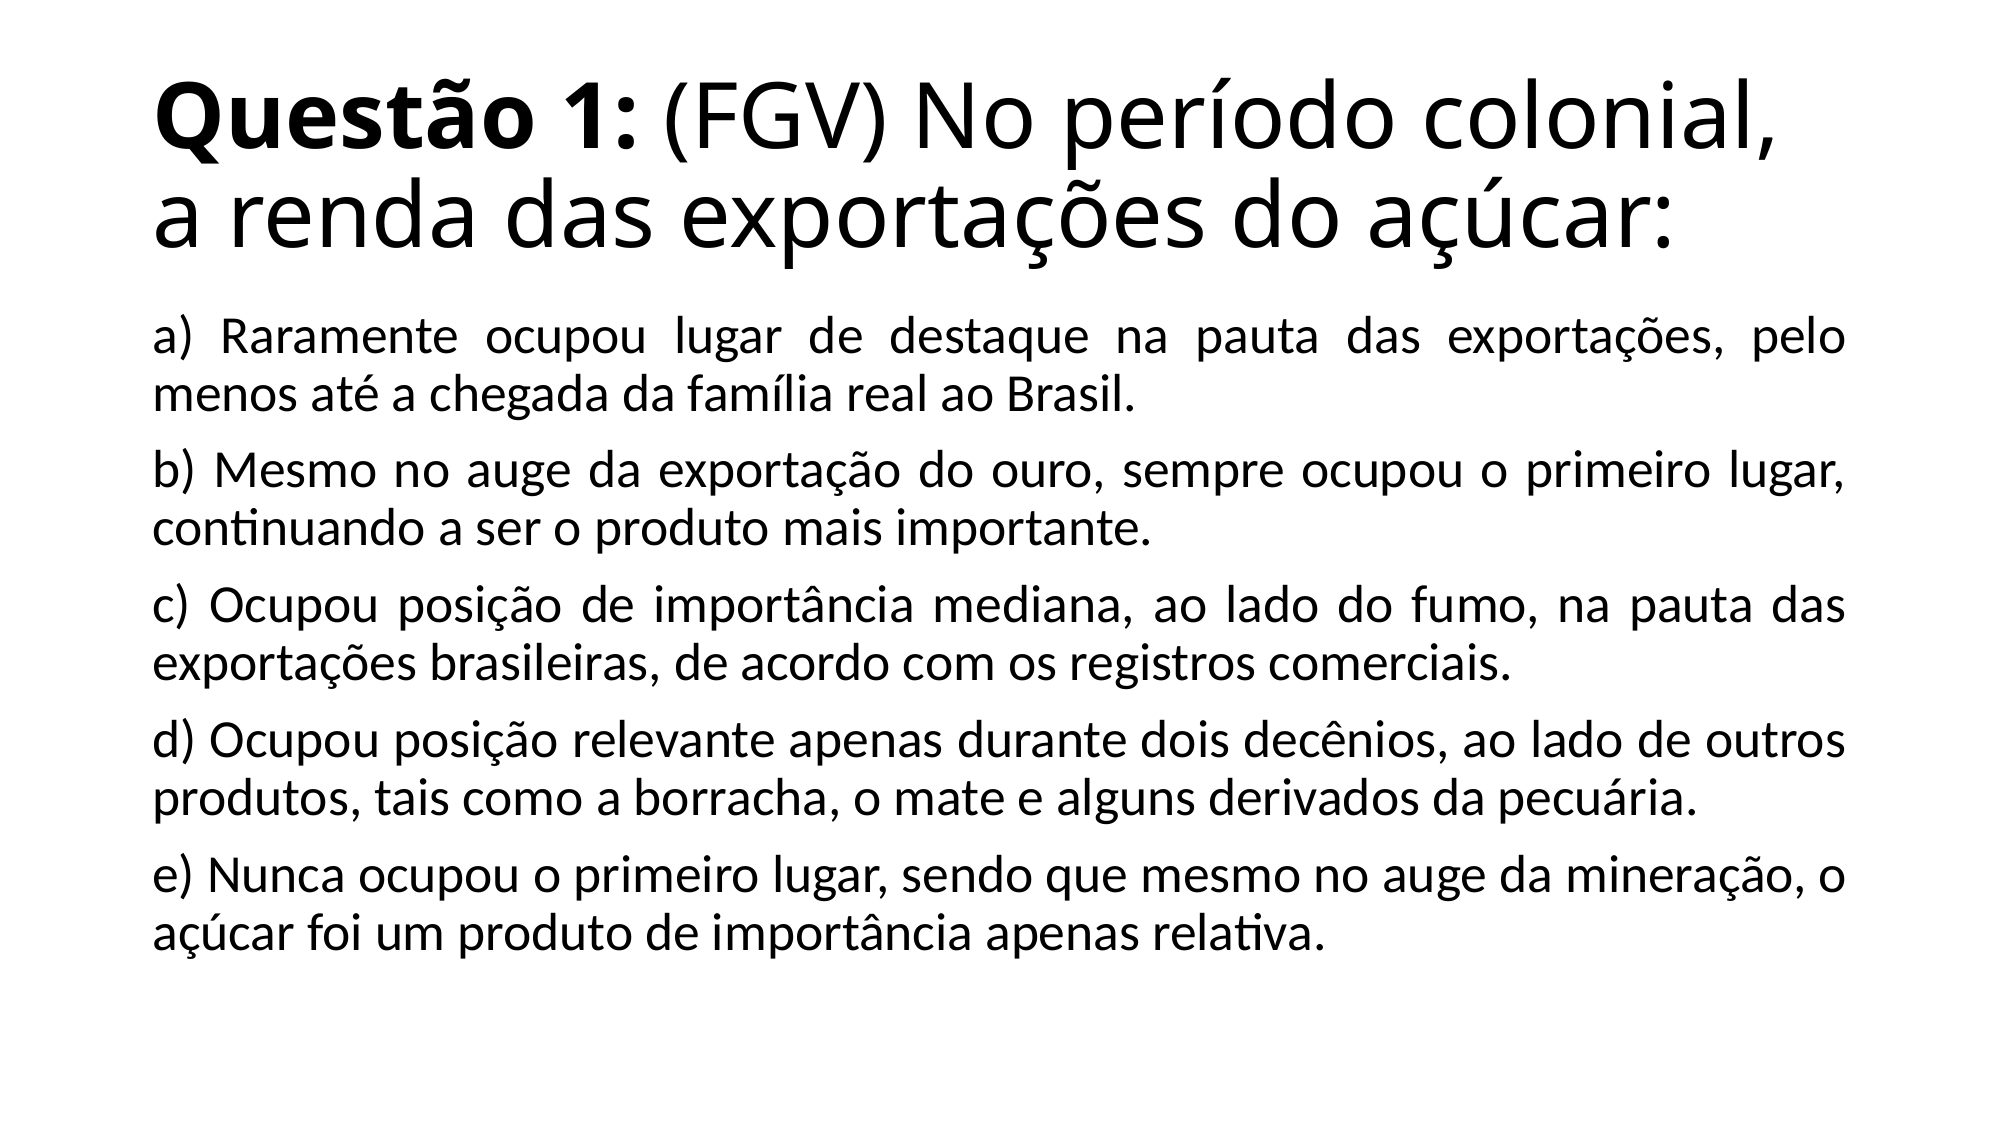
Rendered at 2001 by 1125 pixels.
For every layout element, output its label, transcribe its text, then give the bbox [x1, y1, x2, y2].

list a) Raramente ocupou lugar de destaque na pauta das exportações, pelo menos até a chegada da família real ao Brasil. b) Mesmo no auge da exportação do ouro, sempre ocupou o primeiro lugar, continuando a ser o produto mais importante. c) Ocupou posição de importância mediana, ao lado do fumo, na pauta das exportações brasileiras, de acordo com os registros comerciais. d) Ocupou posição relevante apenas durante dois decênios, ao lado de outros produtos, tais como a borracha, o mate e alguns derivados da pecuária. e) Nunca ocupou o primeiro lugar, sendo que mesmo no auge da mineração, o açúcar foi um produto de importância apenas relativa. [137, 299, 1863, 1014]
title Questão 1: (FGV) No período colonial, a renda das exportações do açúcar: [137, 59, 1863, 278]
